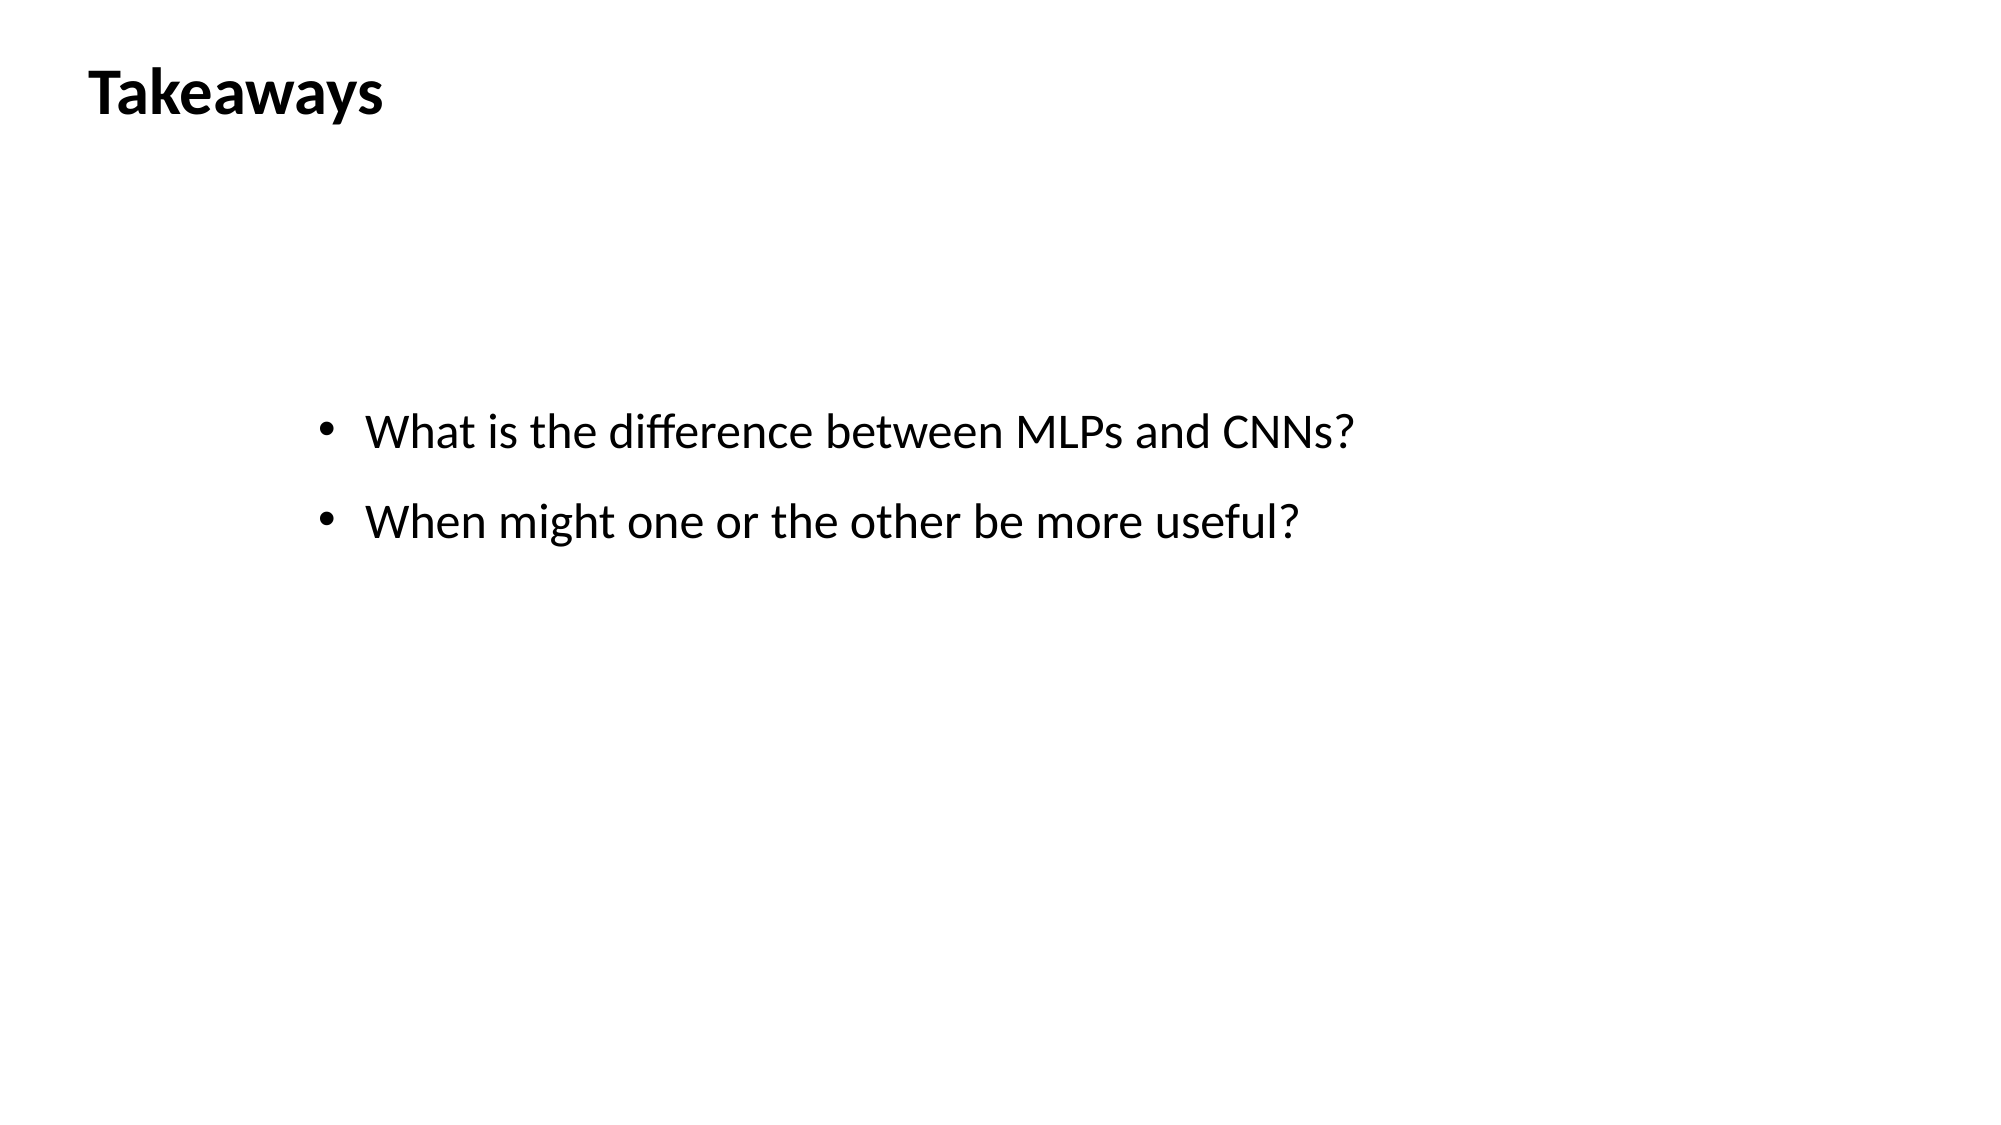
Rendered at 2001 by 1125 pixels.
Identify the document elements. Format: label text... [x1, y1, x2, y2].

text_box What is the difference between MLPs and CNNs? When might one or the other be more useful? [303, 360, 1372, 624]
text_box Takeaways [73, 40, 400, 135]
